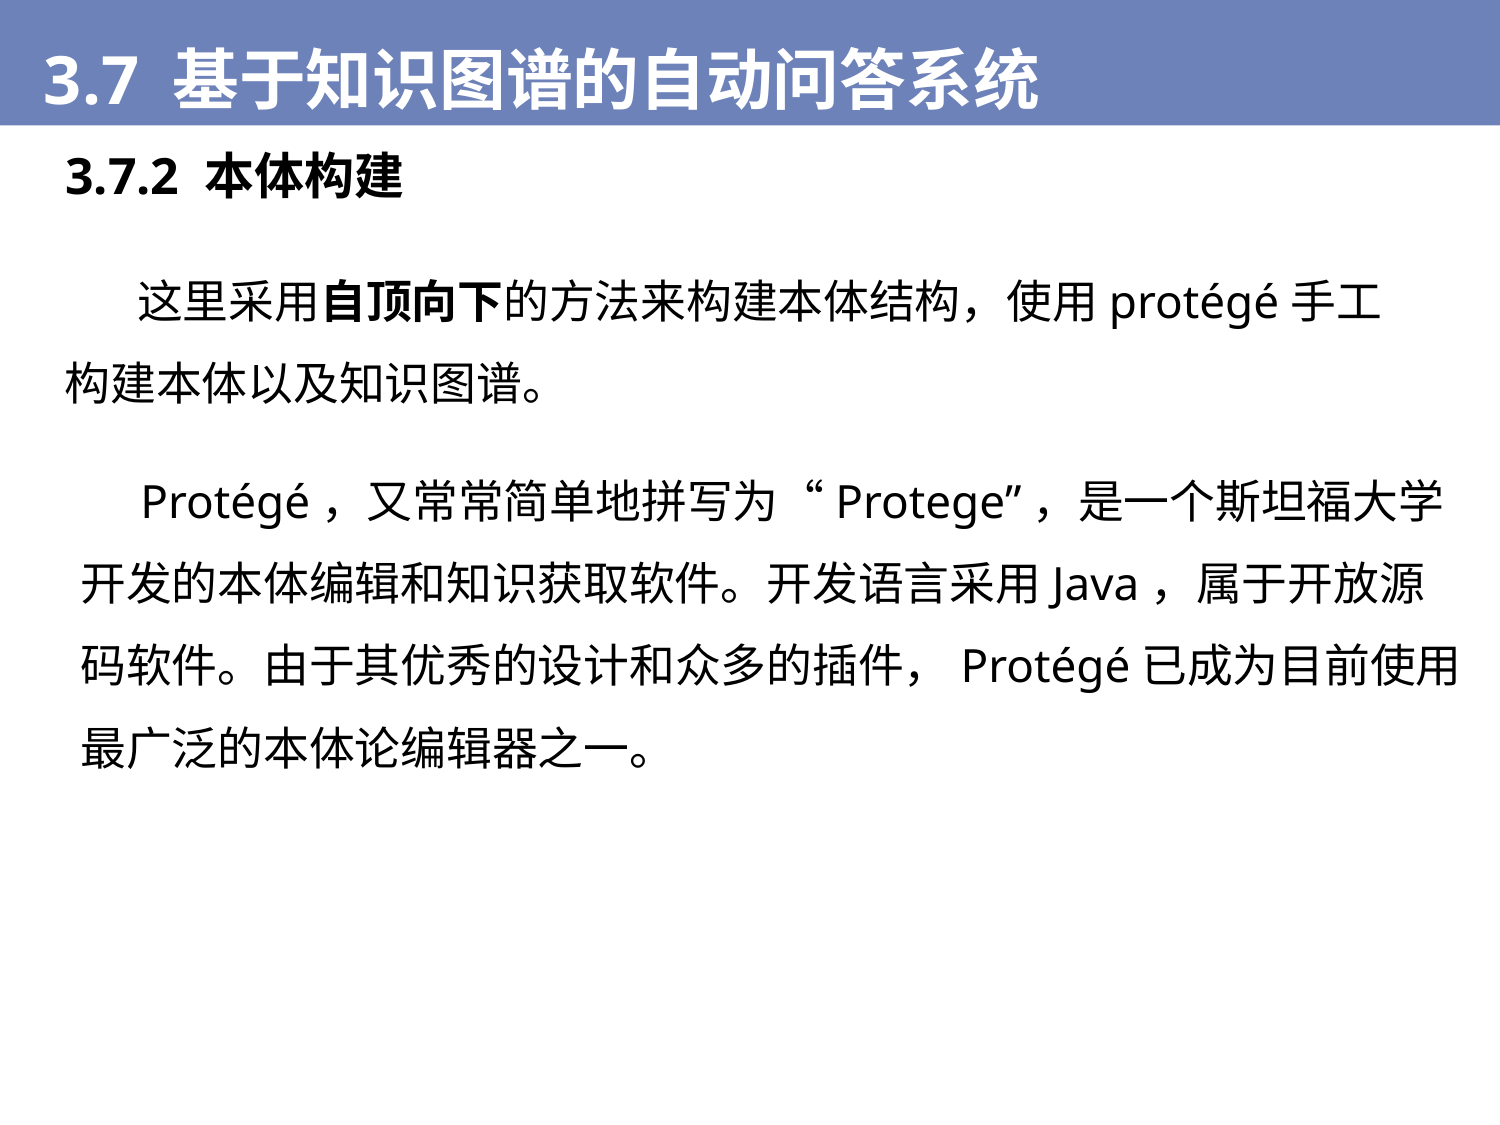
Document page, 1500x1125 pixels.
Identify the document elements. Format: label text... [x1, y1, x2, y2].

text_box 3.7.2 本体构建 [50, 137, 420, 213]
text_box 3.7 基于知识图谱的自动问答系统 [0, 0, 1500, 126]
text_box Protégé，又常常简单地拼写为“Protege”，是一个斯坦福大学开发的本体编辑和知识获取软件。开发语言采用Java，属于开放源码软件。由于其优秀的设计和众多的插件，Protégé已成为目前使用最广泛的本体论编辑器之一。 [65, 437, 1477, 782]
text_box 这里采用自顶向下的方法来构建本体结构，使用protégé手工构建本体以及知识图谱。 [50, 237, 1402, 418]
